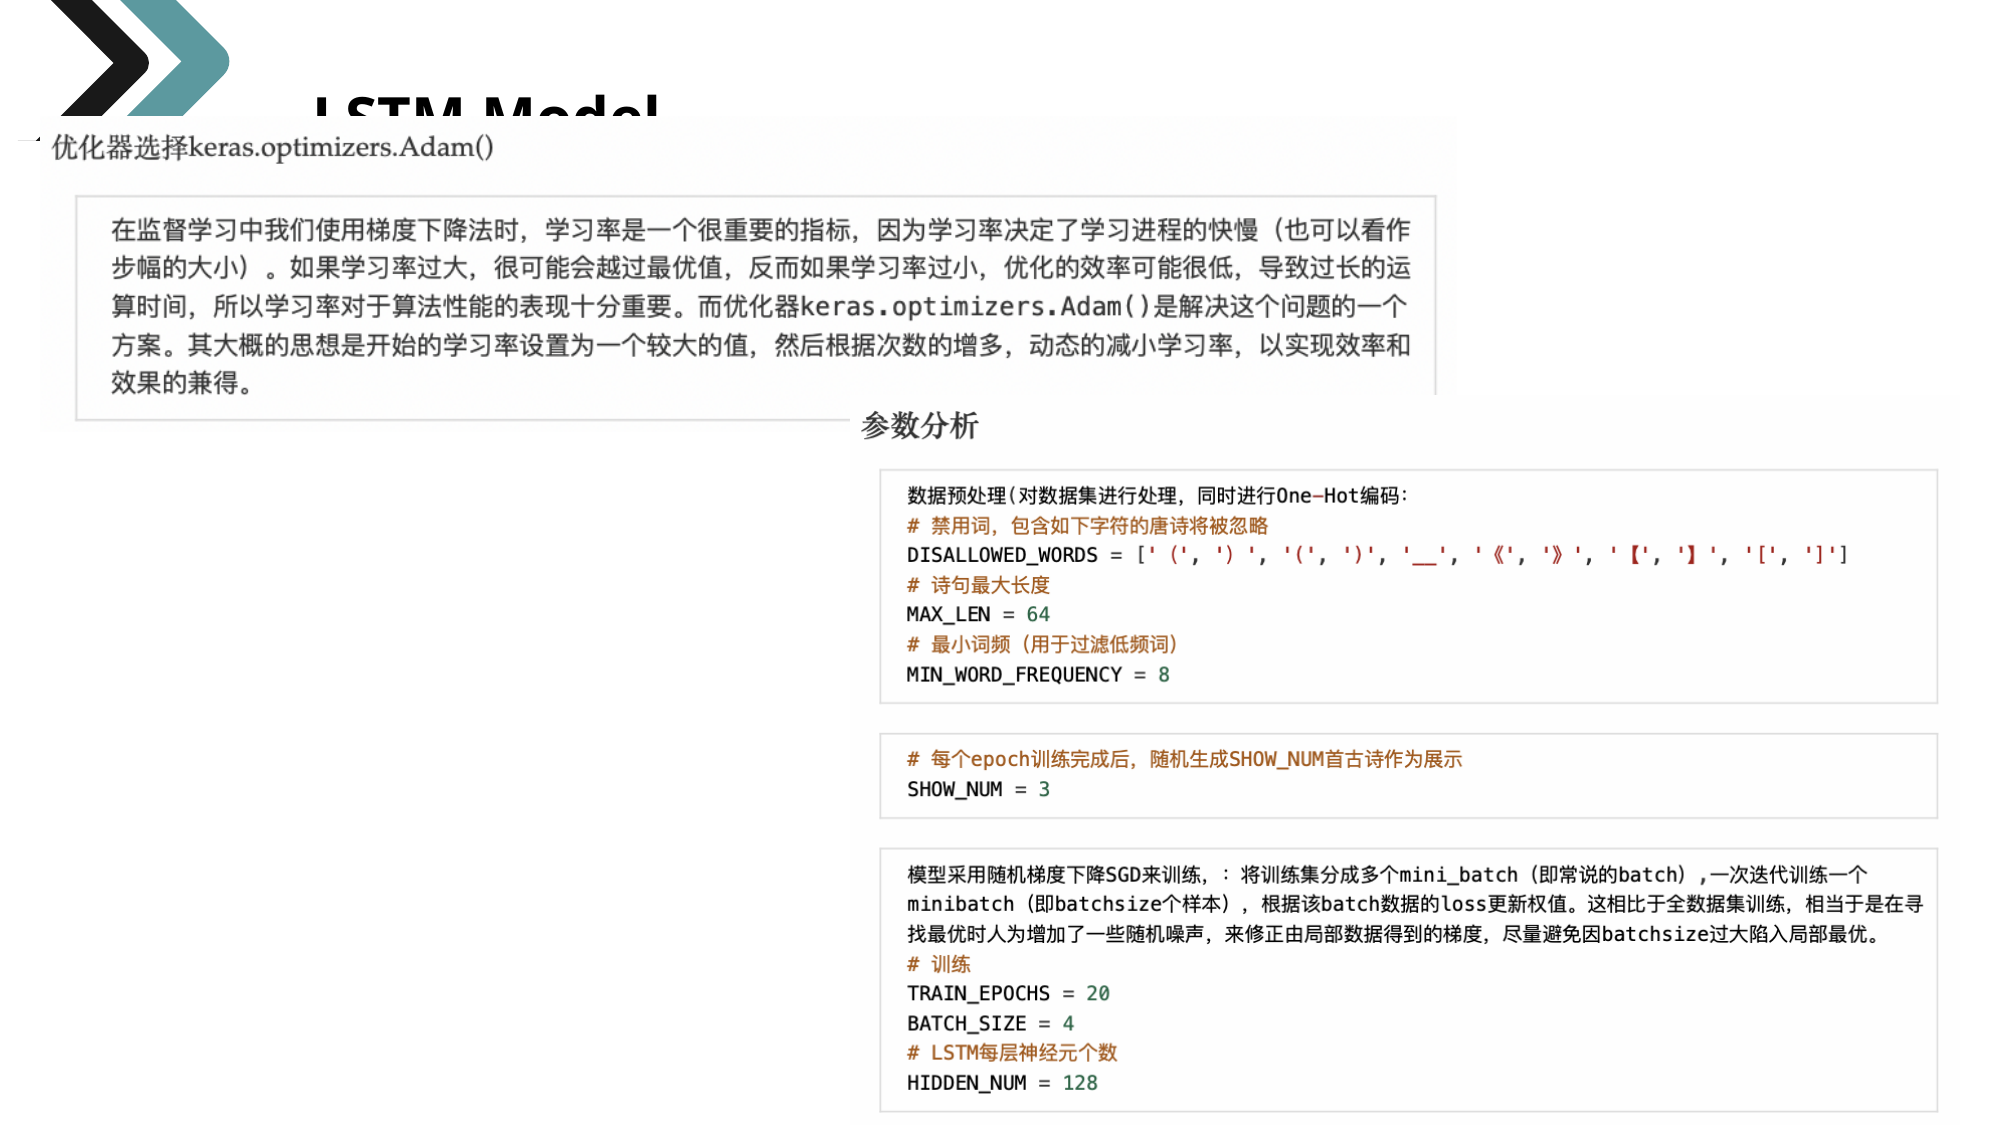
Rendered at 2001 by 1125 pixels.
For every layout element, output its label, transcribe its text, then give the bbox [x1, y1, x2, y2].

text_box [49, 0, 151, 116]
text_box [17, 135, 40, 142]
text_box [118, 0, 231, 116]
picture [40, 116, 1960, 1125]
text_box LSTM Model [297, 73, 677, 116]
